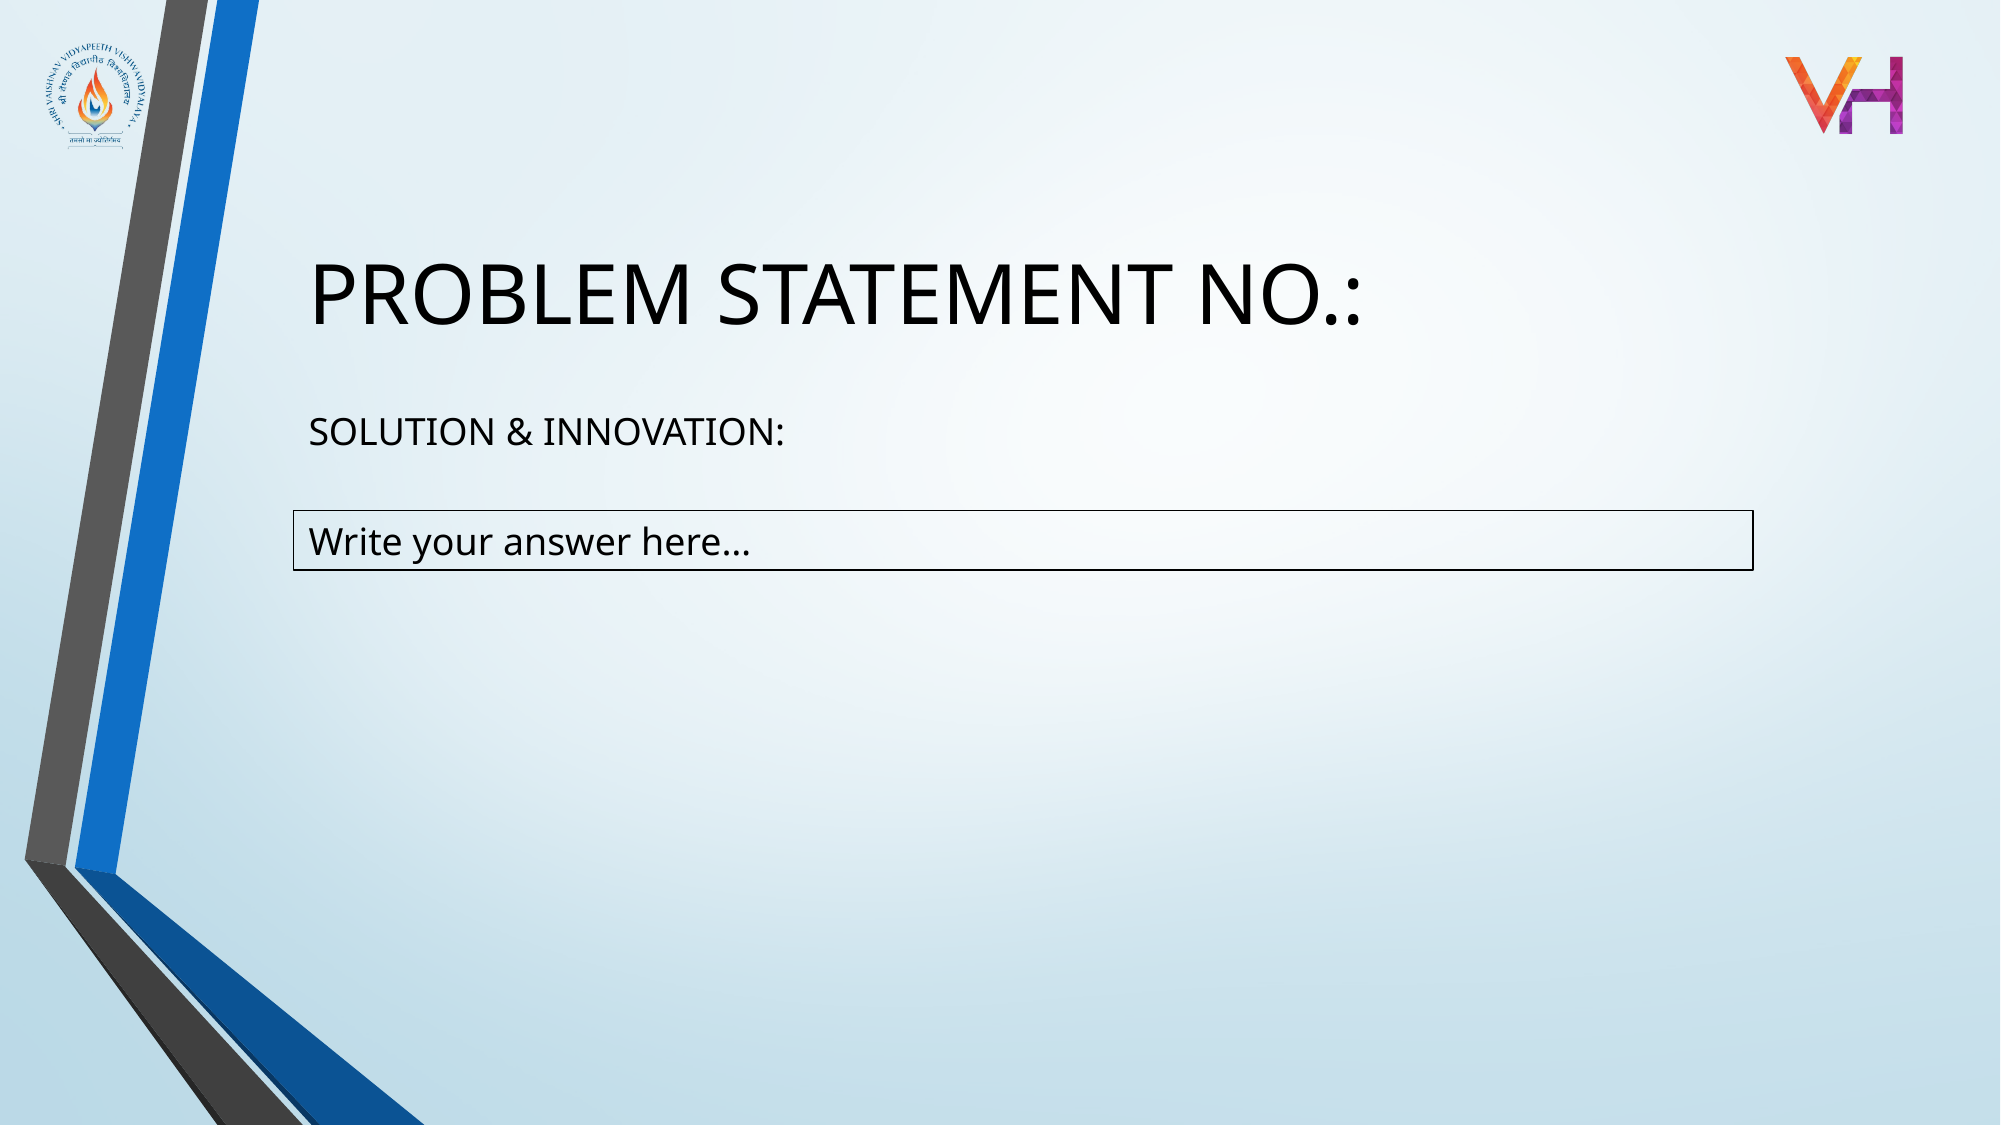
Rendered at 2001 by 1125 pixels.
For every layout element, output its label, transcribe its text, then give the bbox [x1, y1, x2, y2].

picture [1782, 53, 1906, 137]
picture [38, 40, 149, 151]
text_box Write your answer here… [293, 510, 1753, 571]
text_box SOLUTION & INNOVATION: [293, 400, 1742, 461]
title PROBLEM STATEMENT NO.: [293, 230, 1707, 352]
